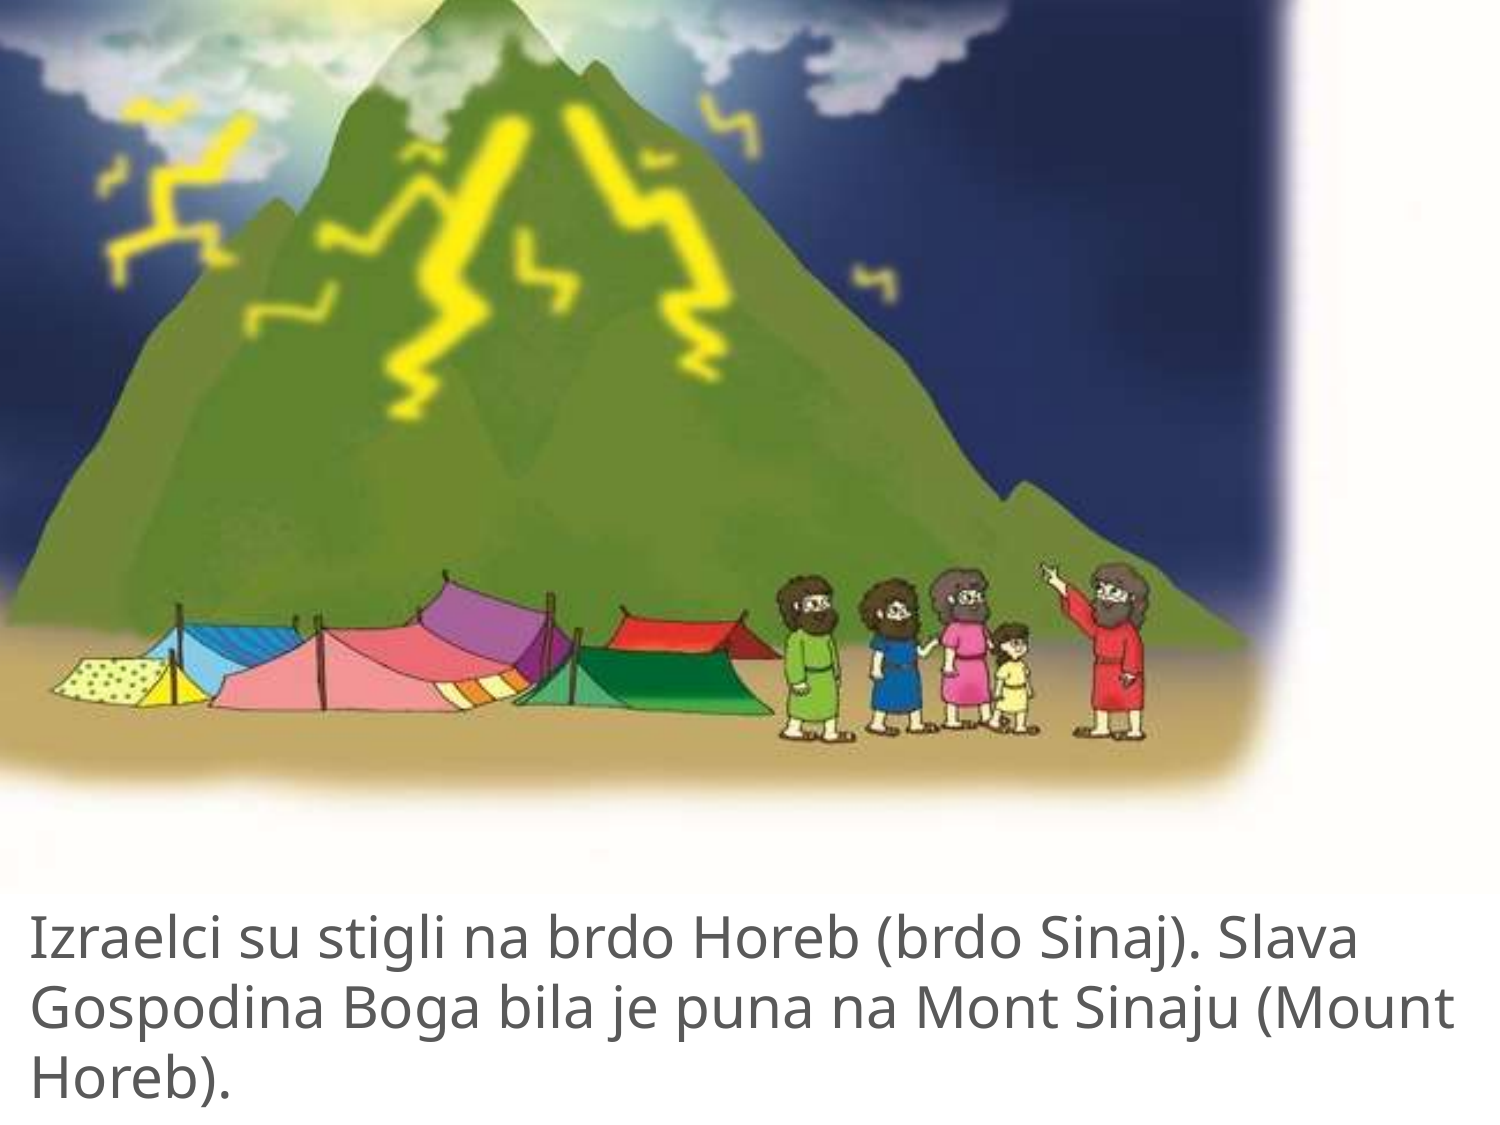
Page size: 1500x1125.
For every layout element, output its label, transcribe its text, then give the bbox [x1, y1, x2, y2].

text_box Izraelci su stigli na brdo Horeb (brdo Sinaj). Slava Gospodina Boga bila je puna na Mont Sinaju (Mount Horeb). [14, 902, 1486, 1118]
picture [0, 0, 1500, 894]
